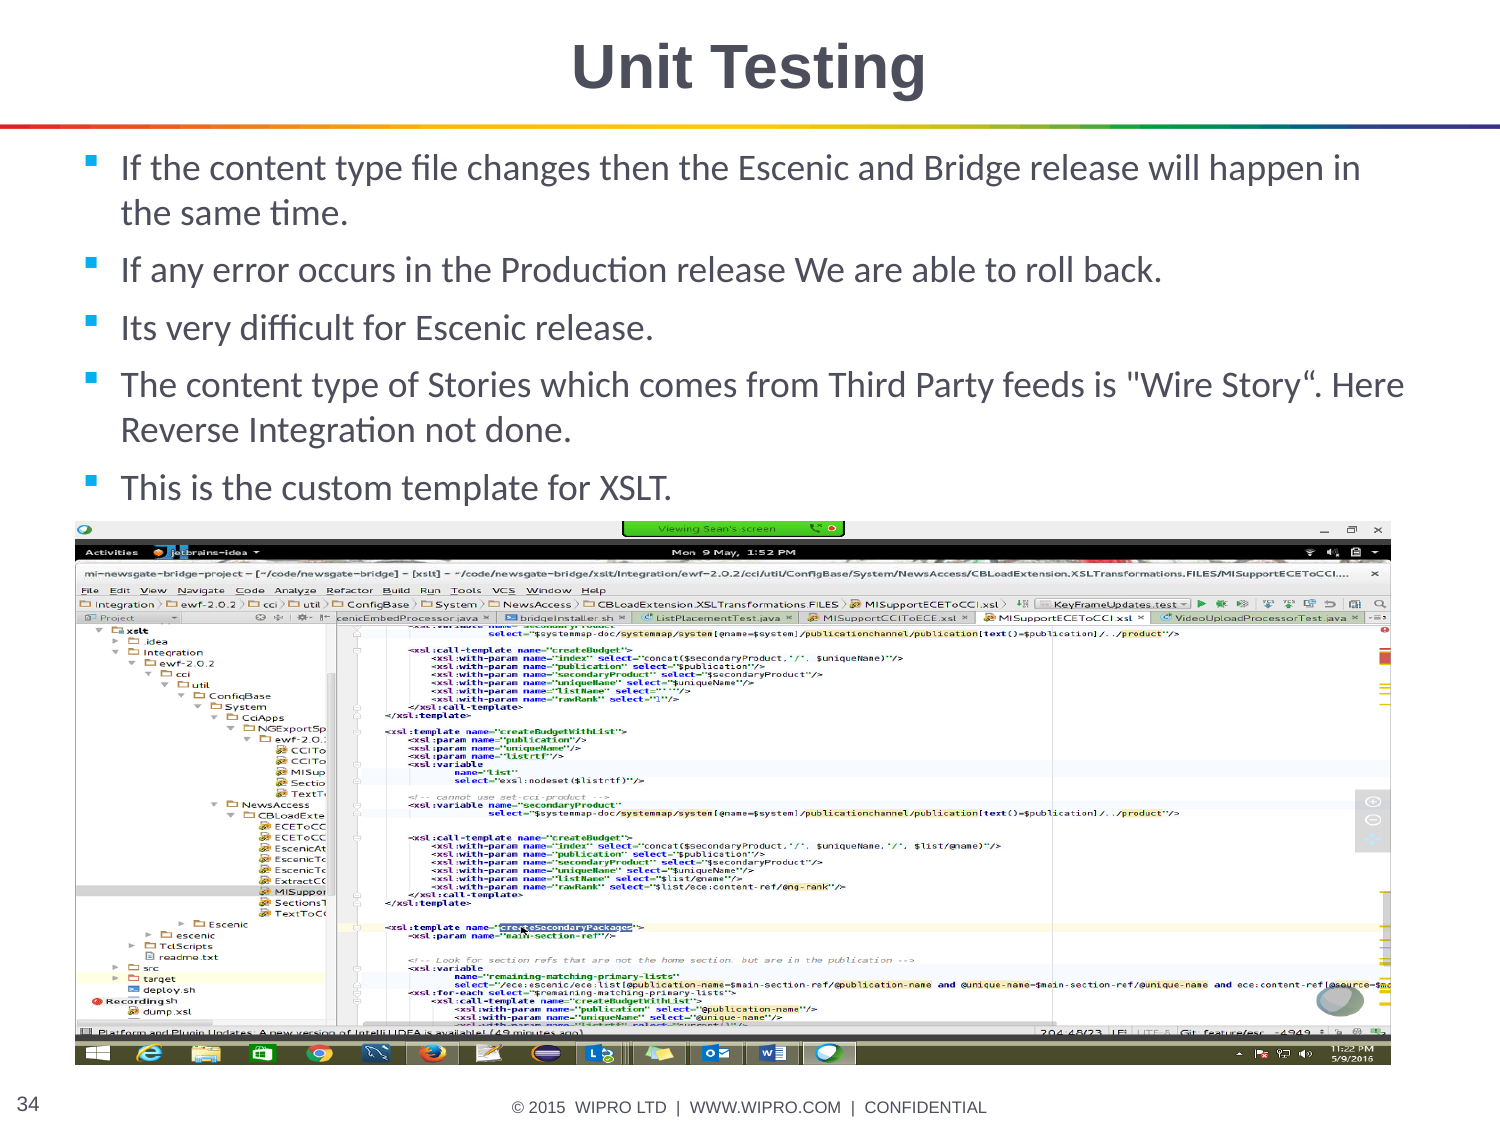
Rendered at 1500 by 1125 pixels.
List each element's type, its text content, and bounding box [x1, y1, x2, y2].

text_box [0, 0, 1500, 75]
title Unit Testing [74, 75, 1426, 109]
list If the content type file changes then the Escenic and Bridge release will happen in the same time. If any error occurs in the Production release We are able to roll back. Its very difficult for Escenic release. The content type of Stories which comes from Third Party feeds is "Wire Story“. Here Reverse Integration not done. This is the custom template for XSLT. [75, 135, 1425, 980]
picture [74, 521, 1391, 1065]
